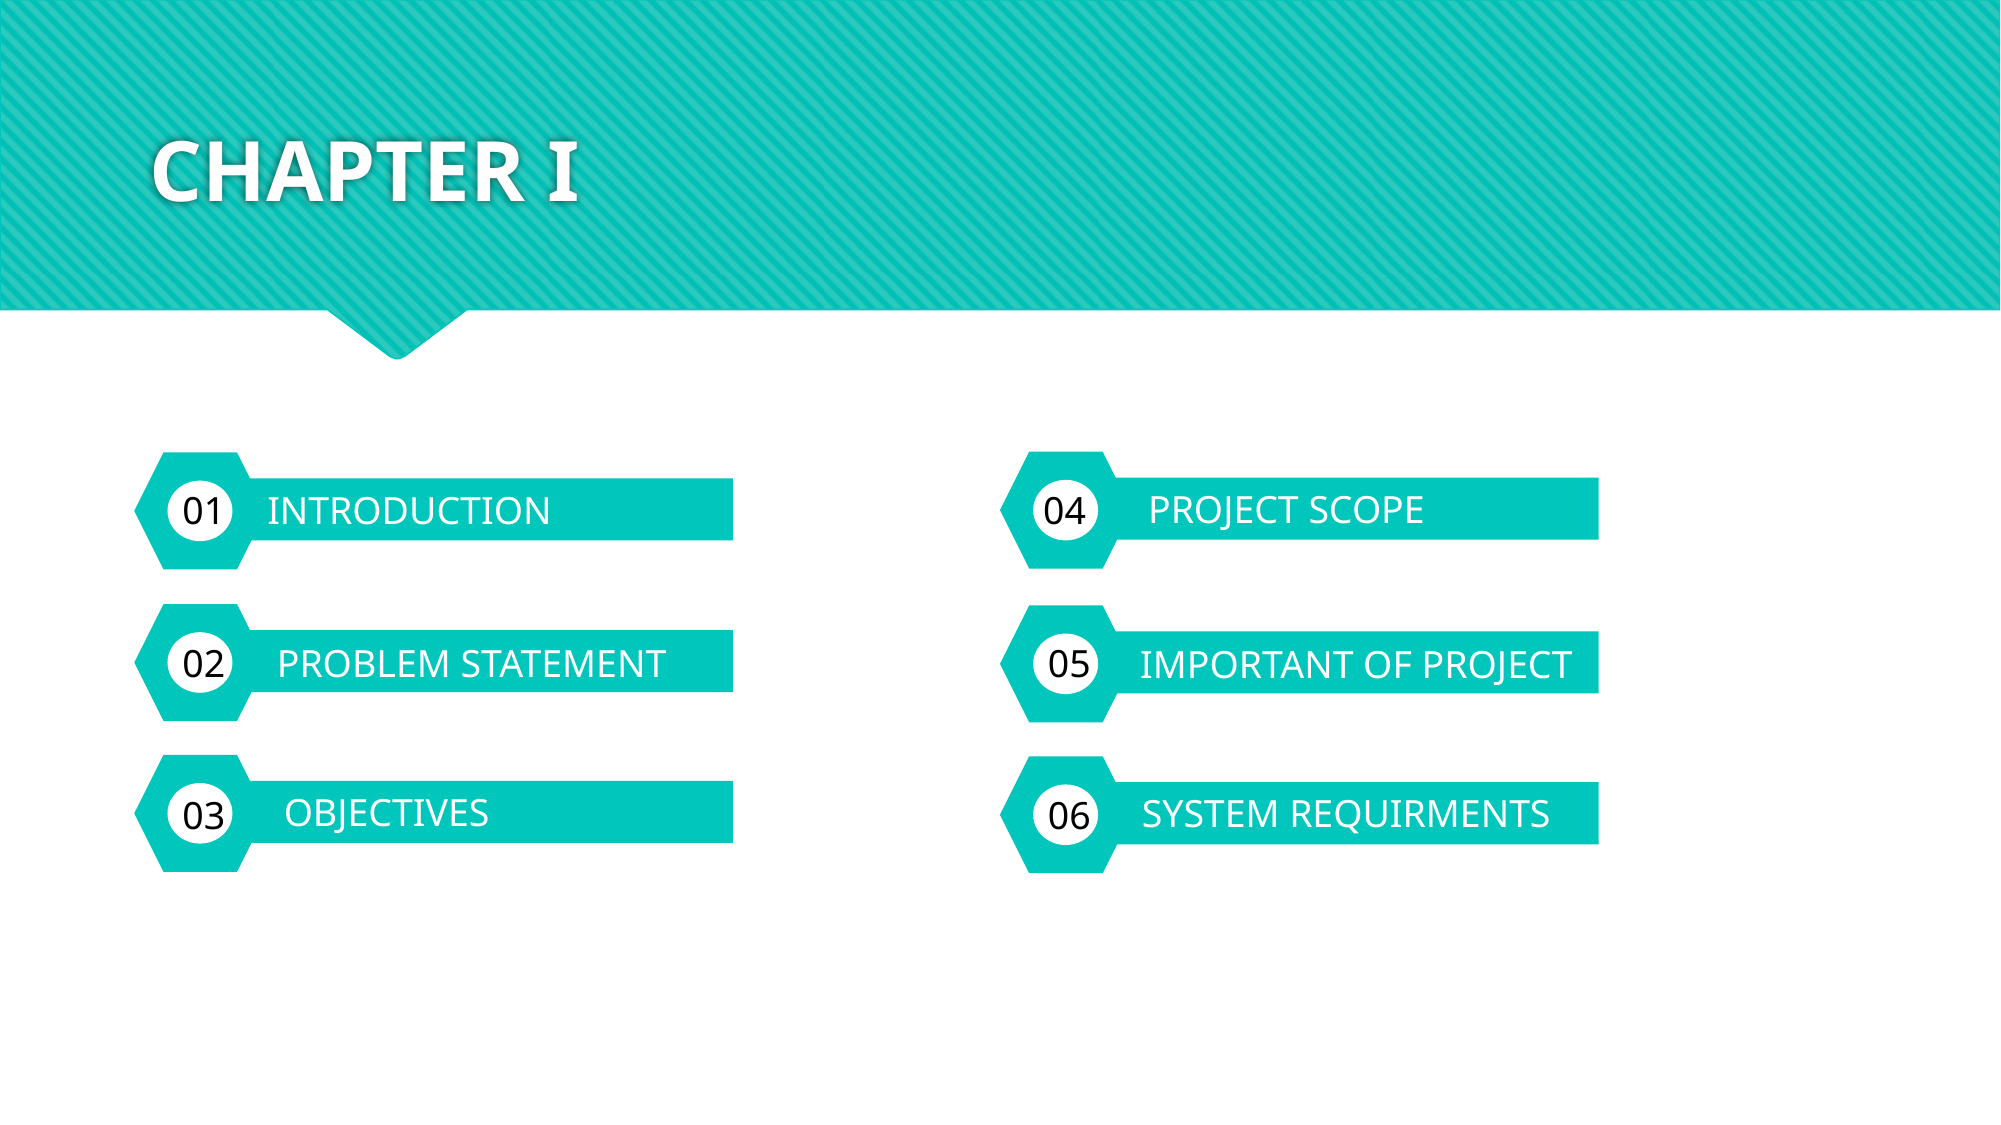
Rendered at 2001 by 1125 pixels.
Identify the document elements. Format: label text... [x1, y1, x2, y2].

text_box PROBLEM STATEMENT [262, 632, 682, 693]
text_box [1107, 781, 1600, 846]
text_box [1107, 630, 1600, 695]
text_box [998, 450, 1118, 570]
text_box IMPORTANT OF PROJECT [1125, 633, 1588, 694]
text_box 04 [1028, 479, 1104, 540]
text_box 02 [167, 632, 243, 693]
text_box 05 [1033, 632, 1109, 693]
text_box [133, 602, 253, 723]
text_box [998, 754, 1118, 875]
title CHAPTER I [134, 66, 634, 227]
text_box [133, 451, 253, 571]
text_box [1107, 476, 1600, 541]
text_box [998, 604, 1118, 724]
text_box [241, 780, 734, 844]
text_box PROJECT SCOPE [1133, 478, 1440, 539]
text_box INTRODUCTION [252, 479, 567, 540]
text_box [241, 629, 734, 693]
text_box SYSTEM REQUIRMENTS [1127, 783, 1566, 843]
text_box [133, 753, 253, 874]
text_box [241, 477, 734, 542]
text_box OBJECTIVES [268, 781, 505, 842]
text_box 01 [167, 479, 243, 540]
text_box 03 [167, 784, 243, 845]
text_box 06 [1033, 784, 1109, 845]
